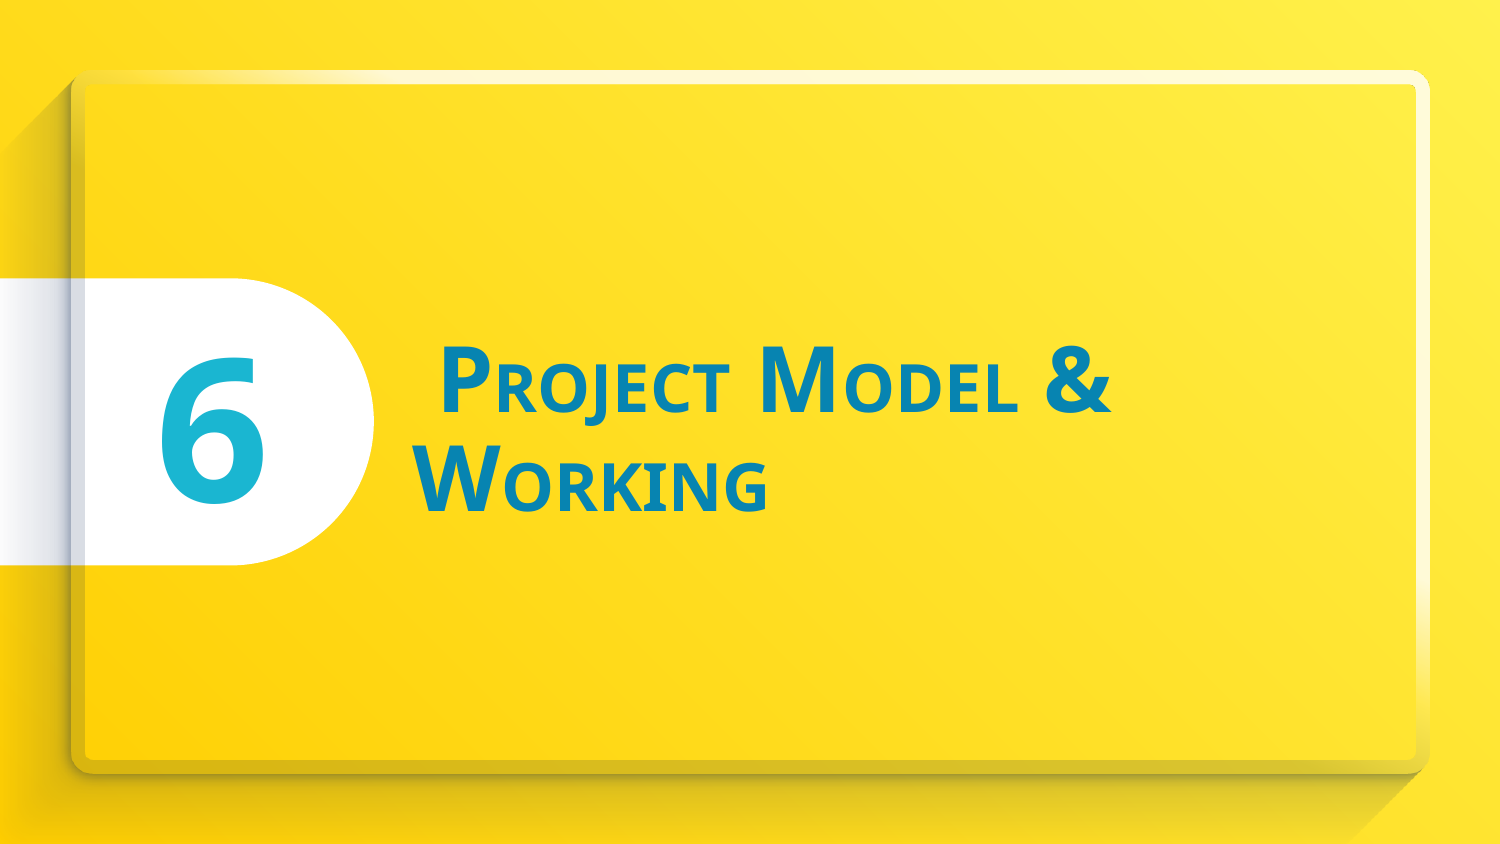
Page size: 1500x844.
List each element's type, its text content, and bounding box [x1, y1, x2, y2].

text_box 6 [83, 279, 343, 566]
title PROJECT MODEL & WORKING [412, 421, 1367, 532]
picture [0, 0, 1500, 844]
